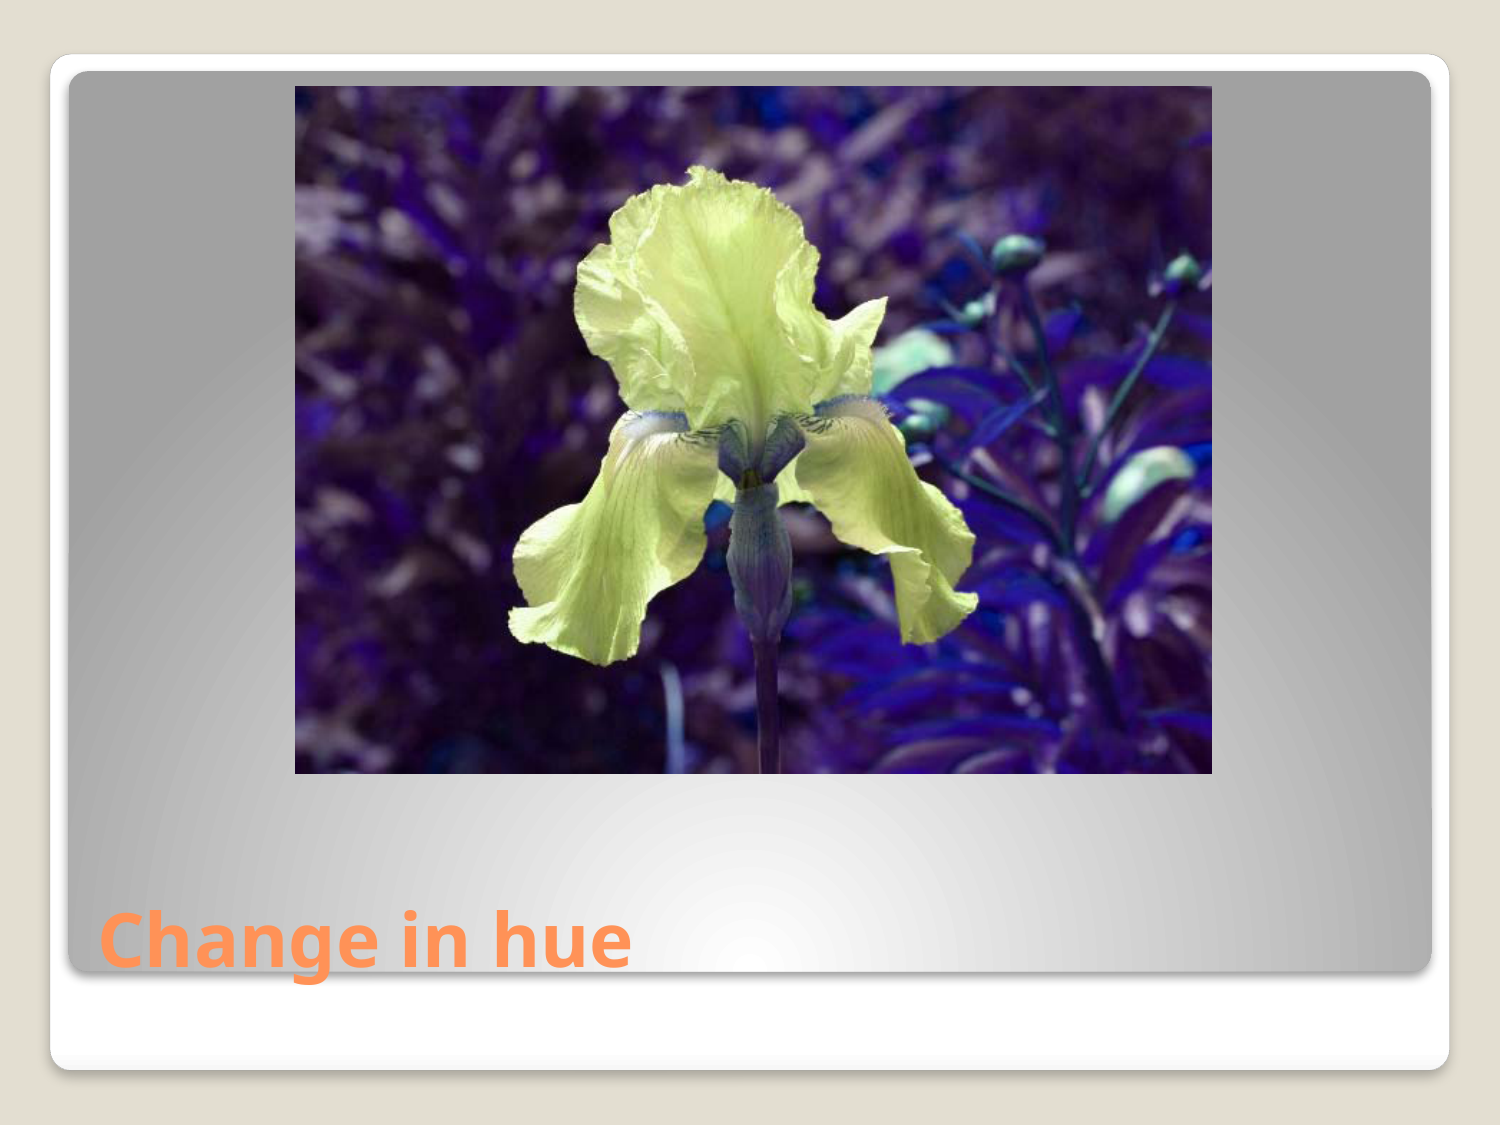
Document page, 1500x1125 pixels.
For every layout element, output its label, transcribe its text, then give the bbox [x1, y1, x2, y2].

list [295, 86, 1212, 775]
title Change in hue [82, 817, 1425, 990]
